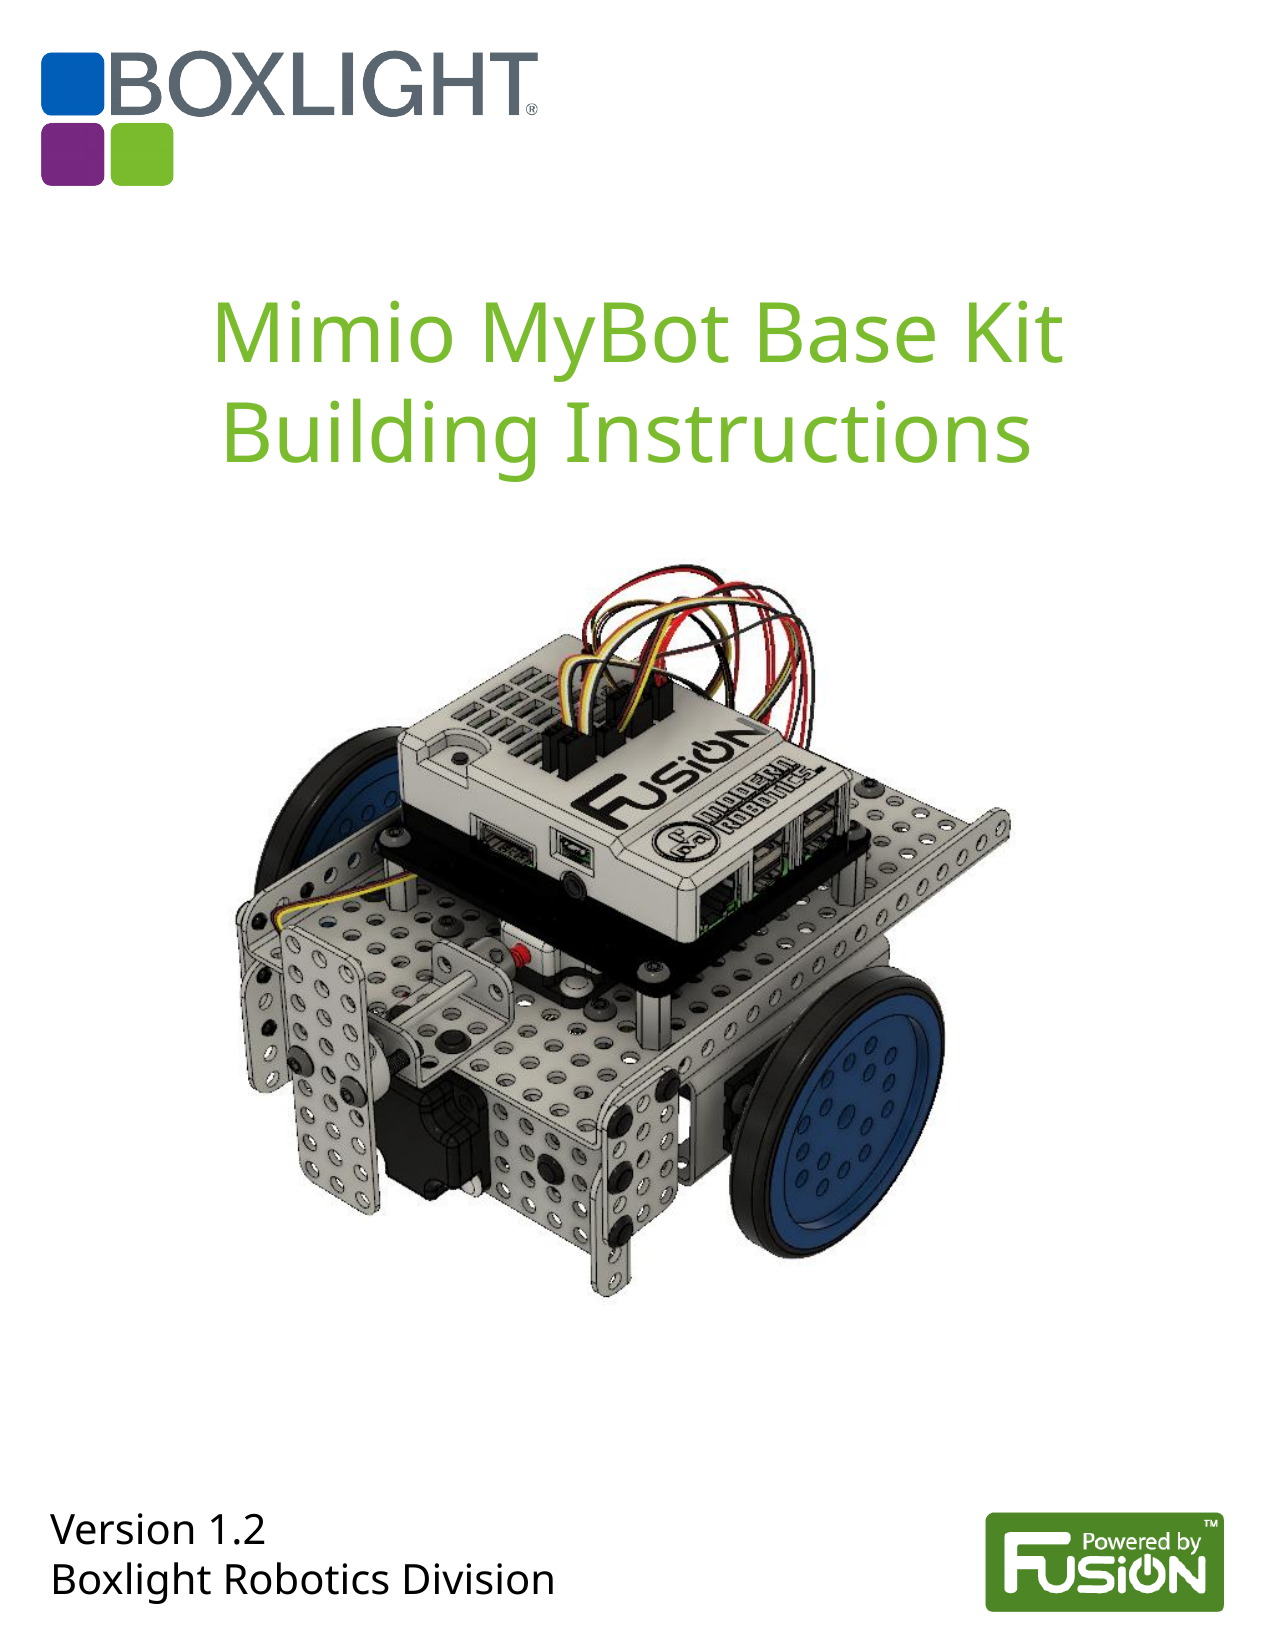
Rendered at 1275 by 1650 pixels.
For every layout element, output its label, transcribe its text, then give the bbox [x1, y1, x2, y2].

picture [198, 557, 1023, 1319]
text_box Version 1.2 Boxlight Robotics Division [35, 1495, 572, 1611]
picture [41, 50, 538, 186]
picture [985, 1512, 1224, 1612]
text_box Mimio MyBot Base Kit Building Instructions [195, 271, 1080, 487]
